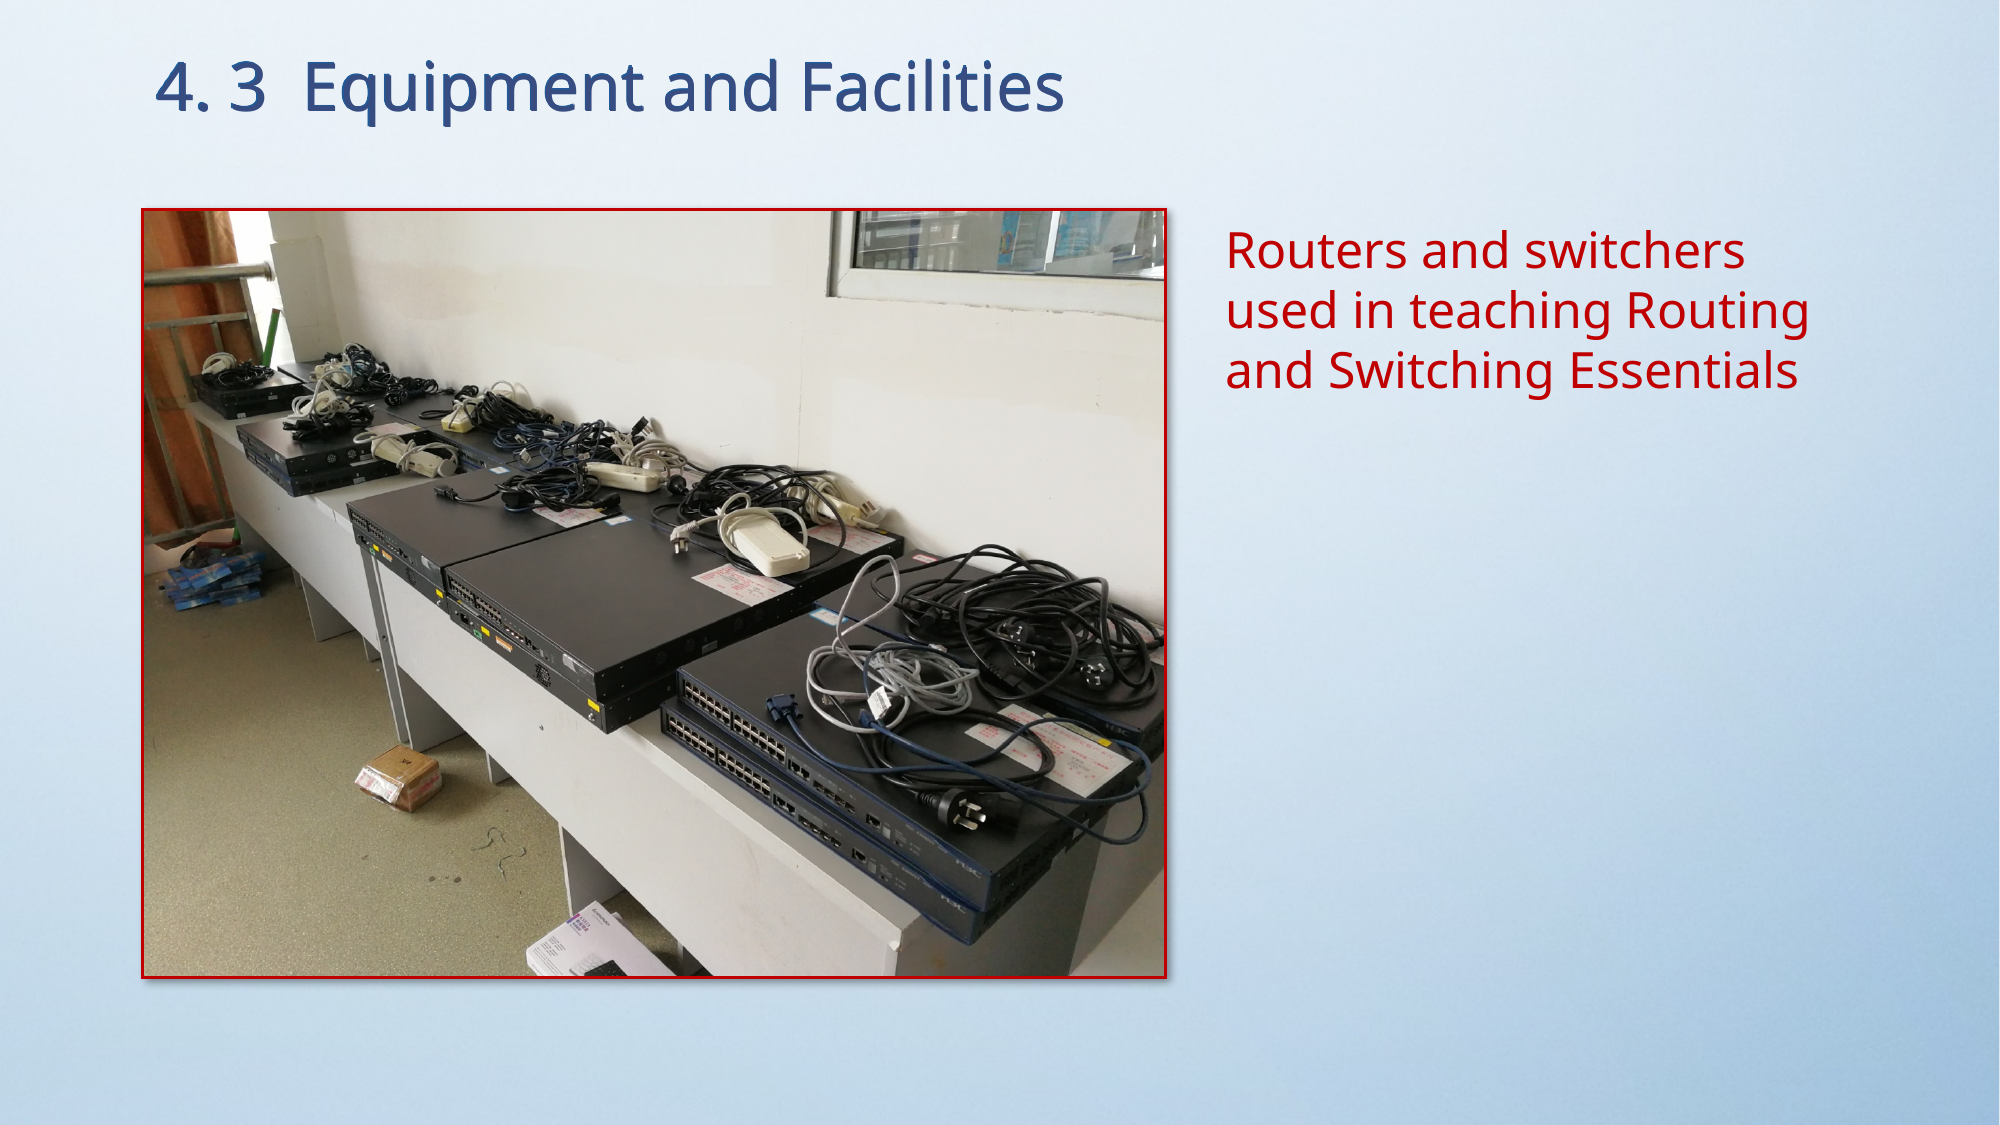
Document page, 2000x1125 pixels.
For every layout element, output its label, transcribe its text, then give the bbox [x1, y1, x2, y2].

picture [0, 0, 2000, 1125]
text_box Routers and switchers used in teaching Routing and Switching Essentials [1210, 210, 1844, 406]
text_box 4. 3 Equipment and Facilities [49, 37, 1175, 133]
